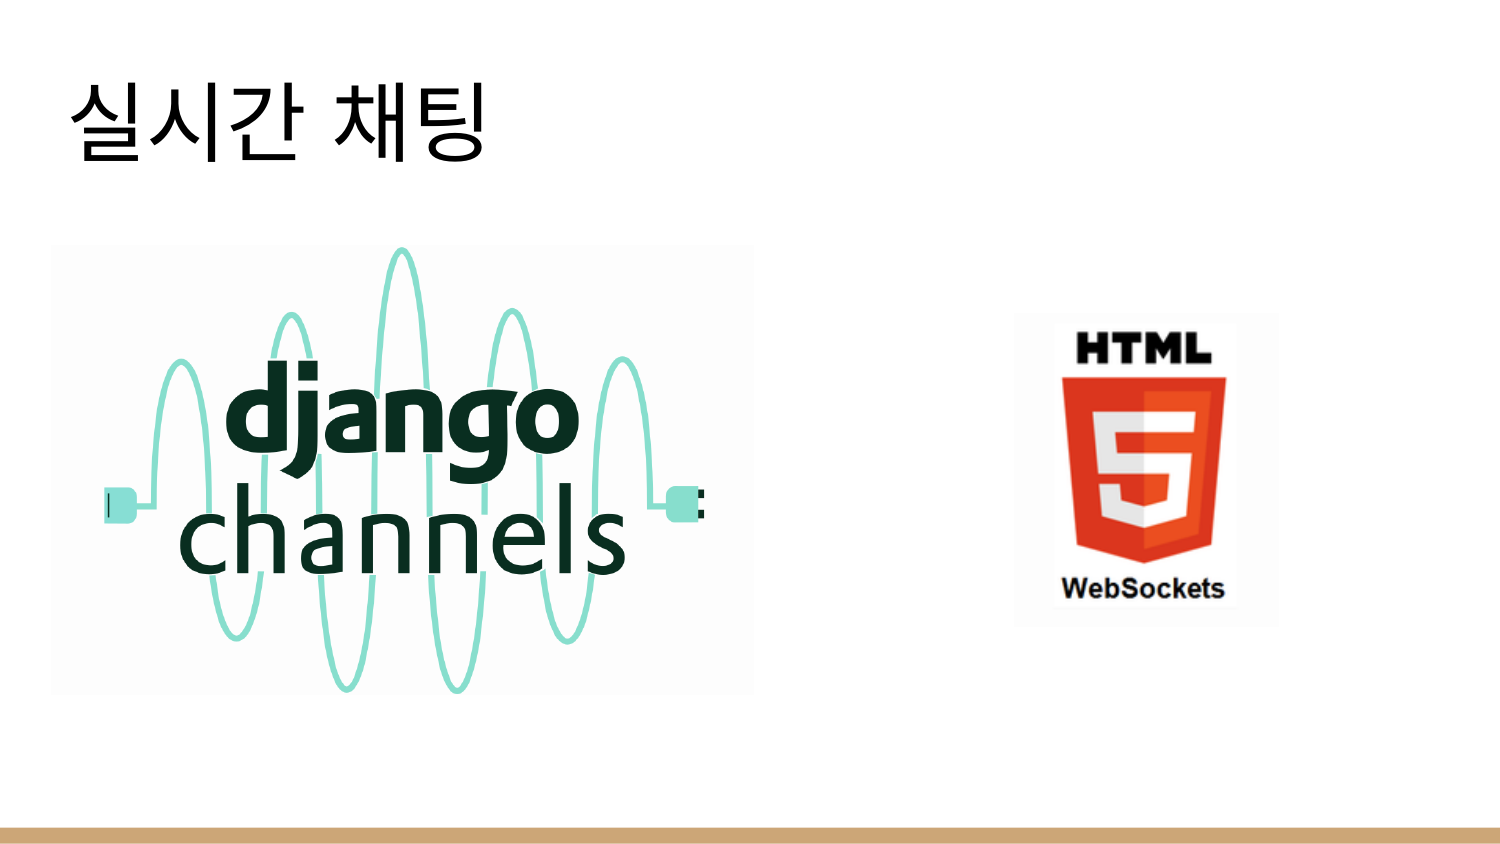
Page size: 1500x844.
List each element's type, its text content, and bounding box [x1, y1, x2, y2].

picture [50, 245, 754, 695]
title 실시간 채팅 [51, 51, 1449, 189]
picture [1014, 313, 1280, 627]
